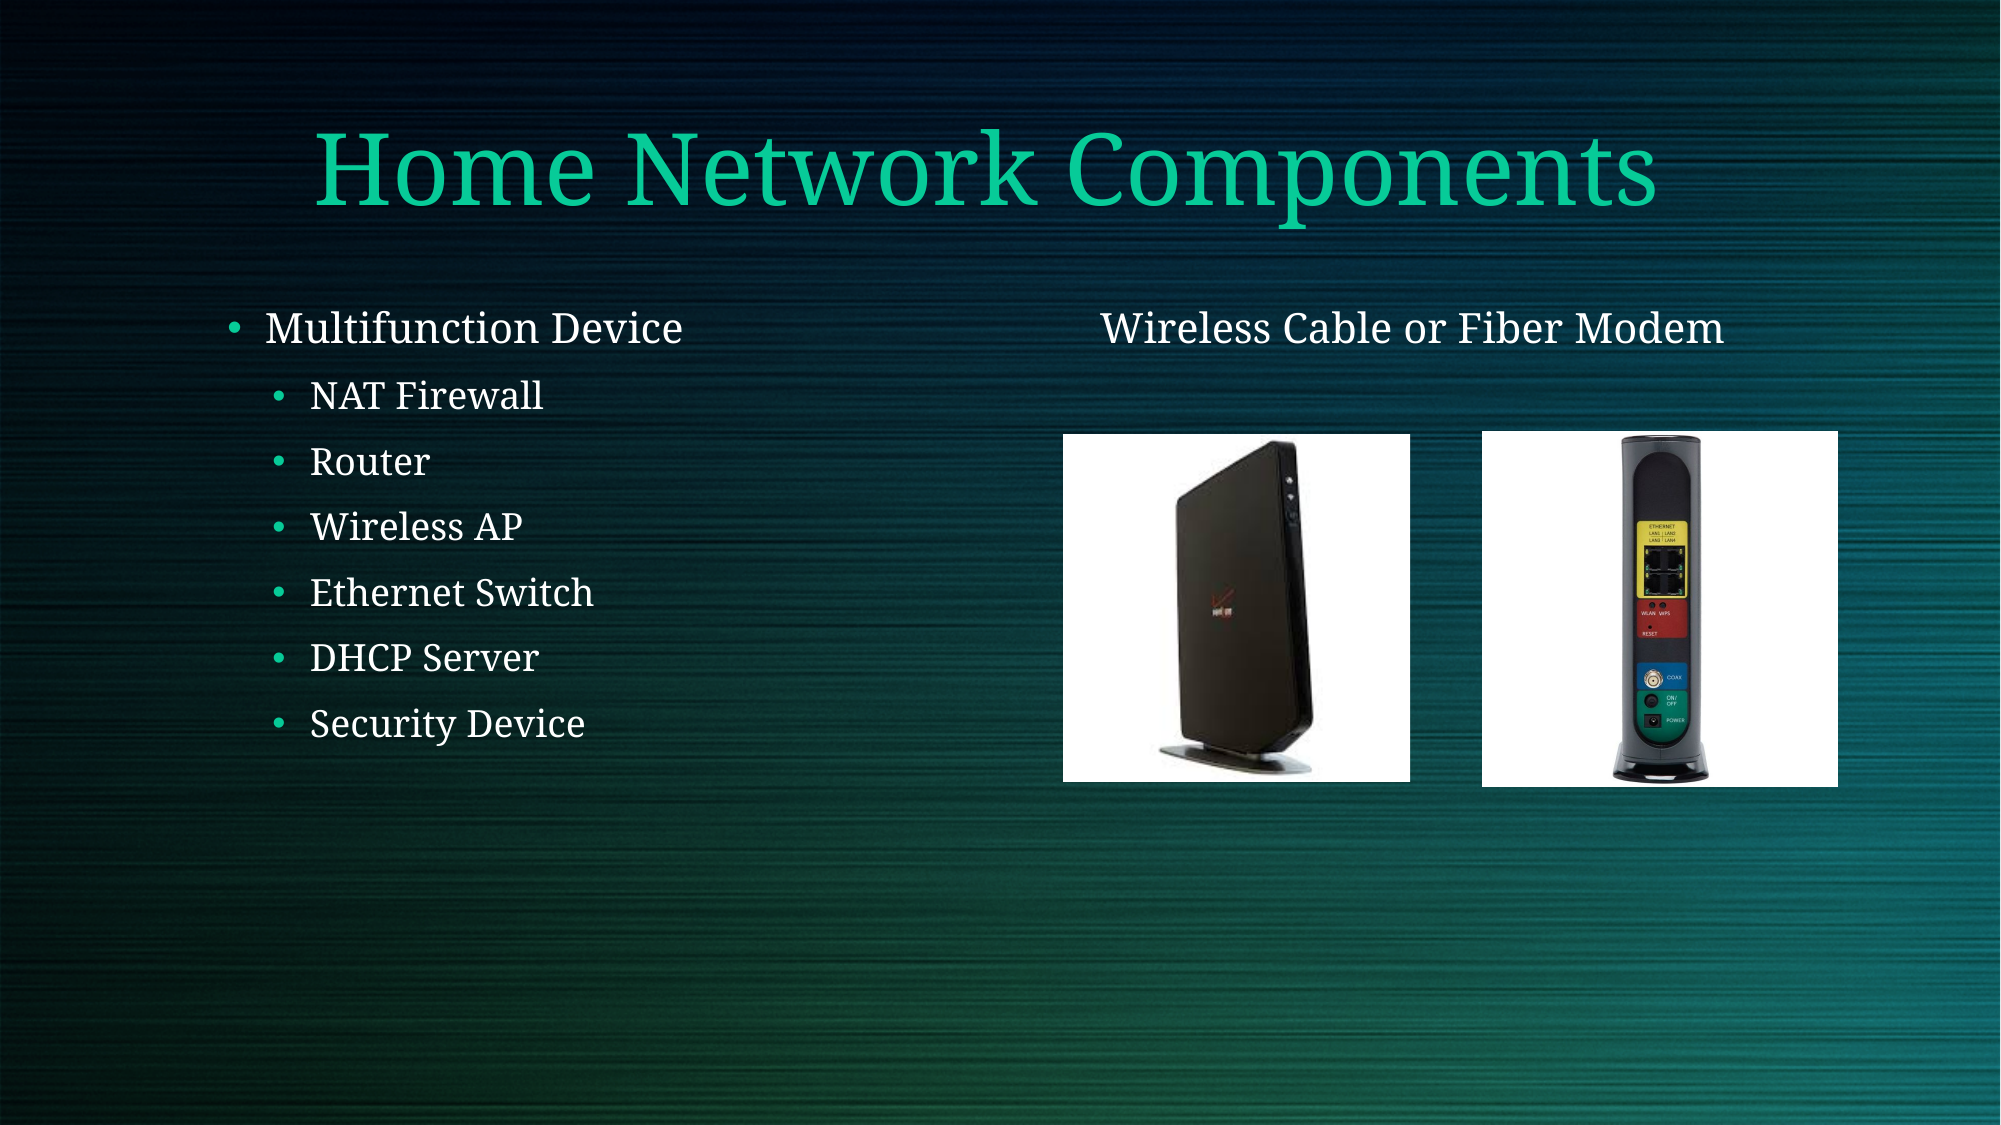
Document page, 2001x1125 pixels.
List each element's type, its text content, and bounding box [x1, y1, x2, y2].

list Multifunction Device NAT Firewall Router Wireless AP Ethernet Switch DHCP Server Security Device [212, 299, 963, 1014]
picture [0, 0, 2001, 1125]
title Home Network Components [212, 59, 1788, 235]
list Wireless Cable or Fiber Modem [1037, 299, 1788, 1014]
